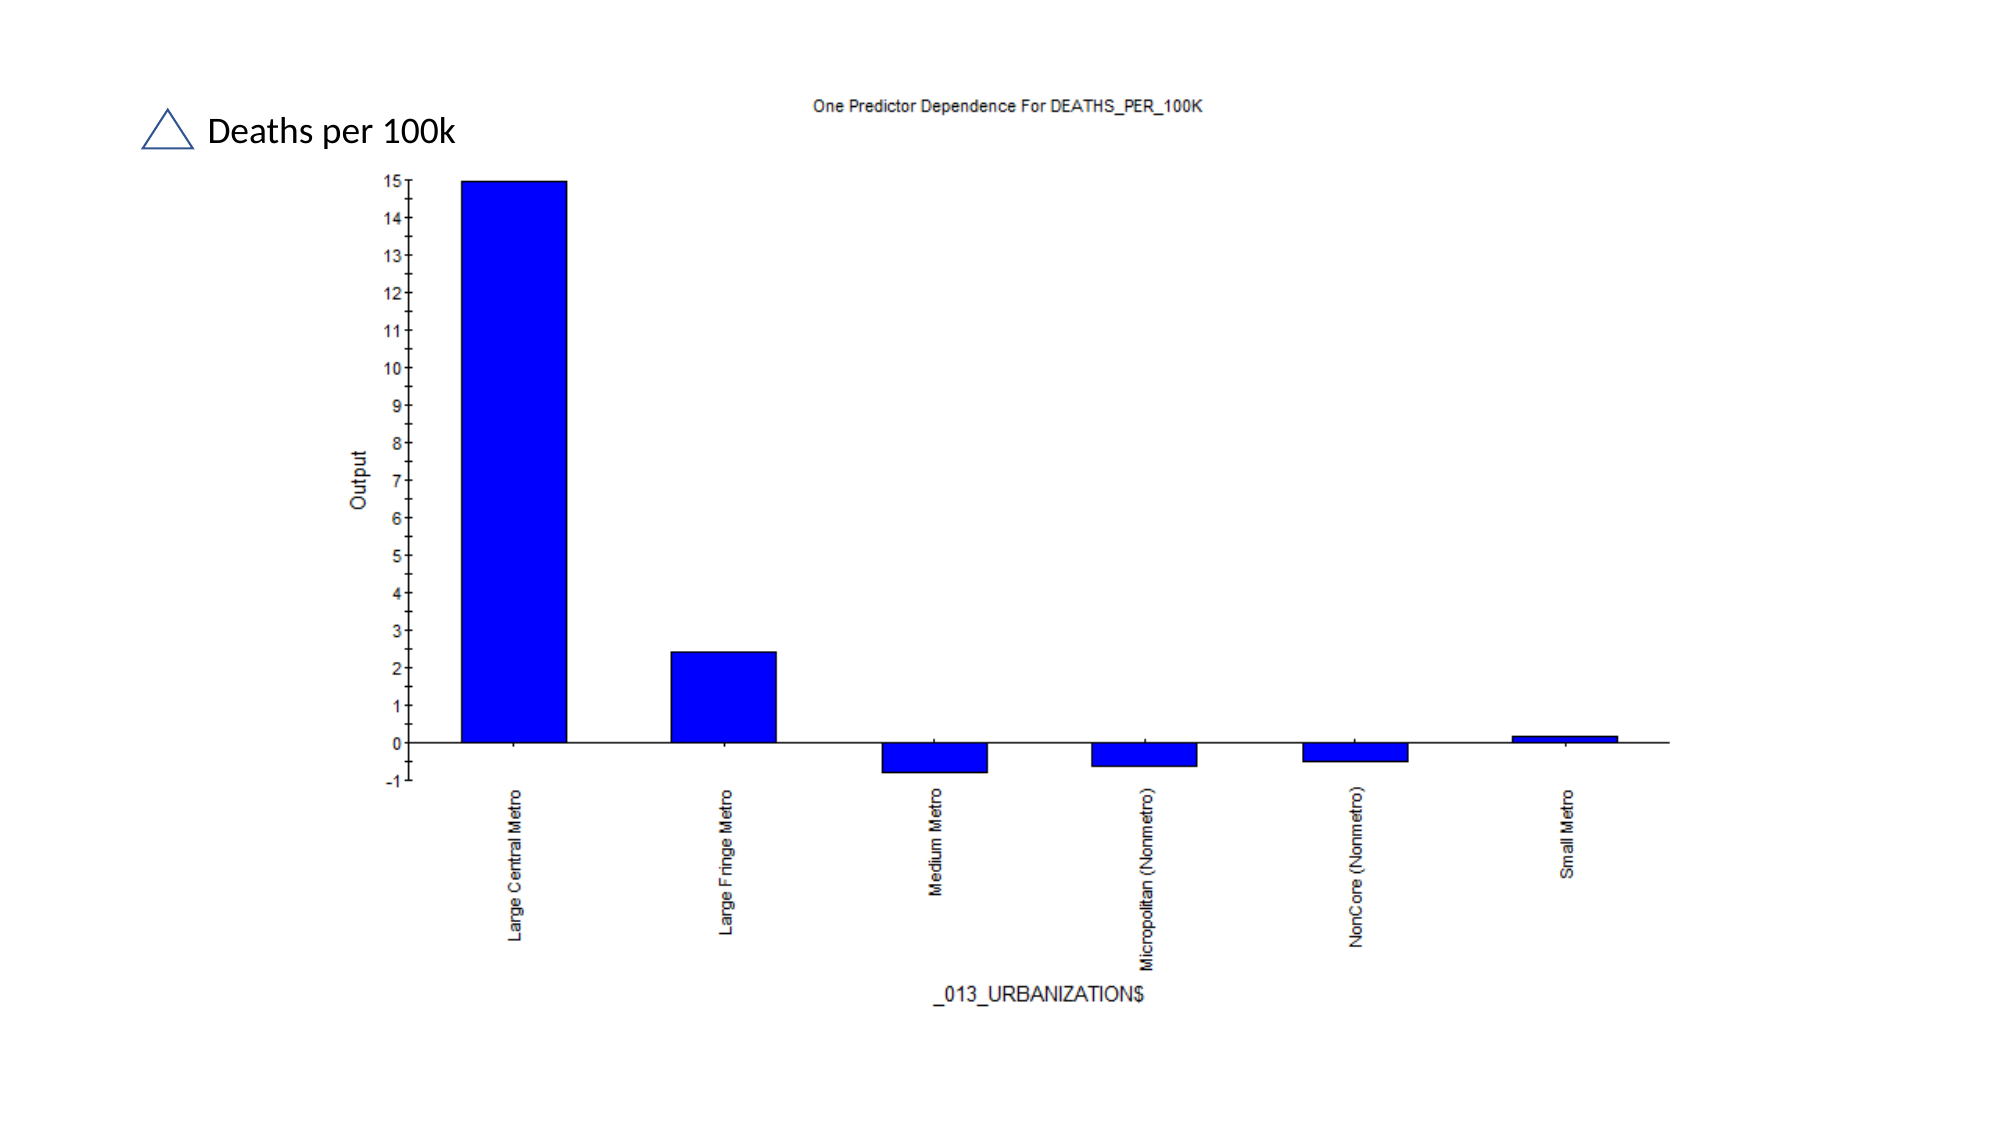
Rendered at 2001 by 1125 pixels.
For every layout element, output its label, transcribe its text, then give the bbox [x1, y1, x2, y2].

picture [258, 81, 1742, 1044]
text_box Deaths per 100k [192, 98, 258, 159]
text_box [140, 107, 192, 150]
